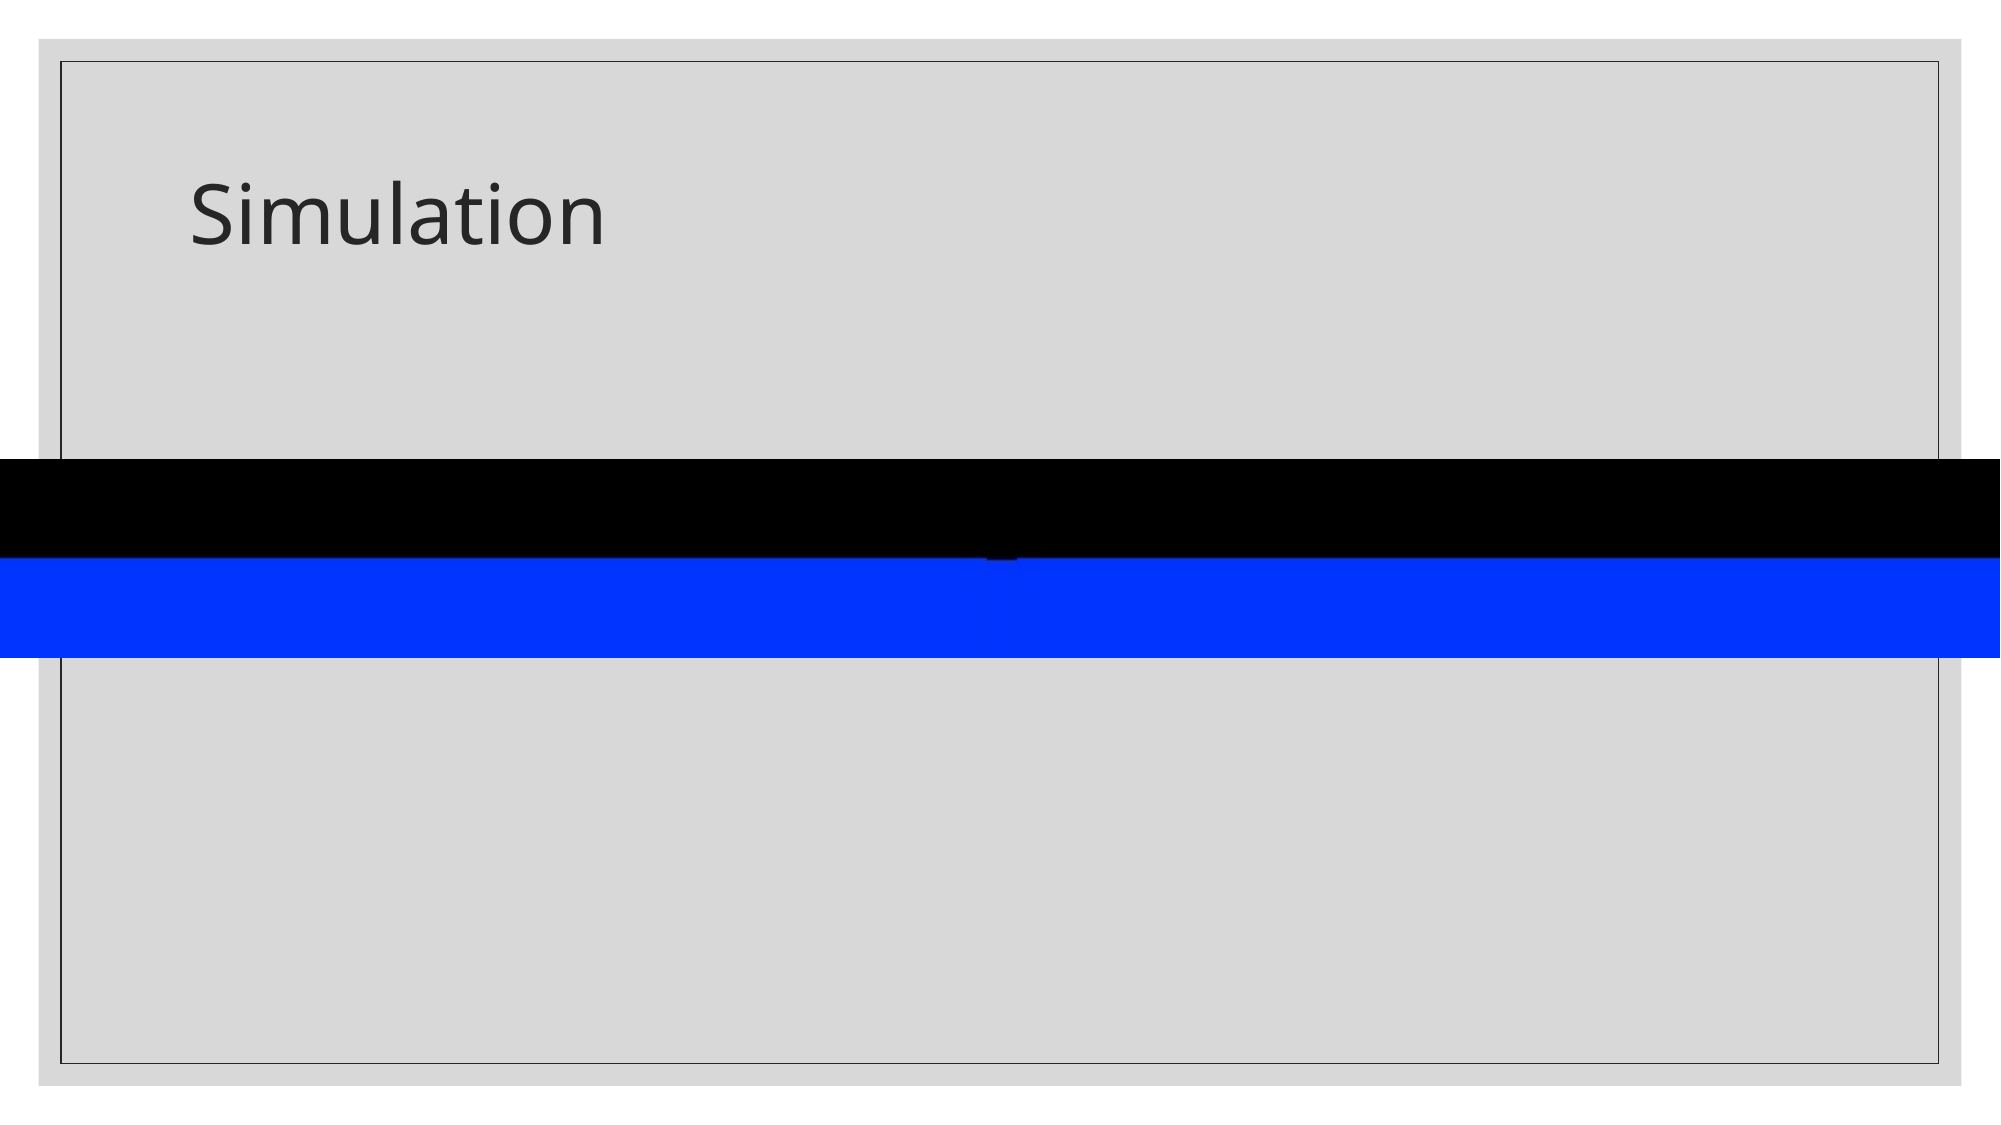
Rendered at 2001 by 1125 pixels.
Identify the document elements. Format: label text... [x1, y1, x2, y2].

title Simulation [174, 105, 1825, 331]
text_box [0, 458, 2000, 659]
